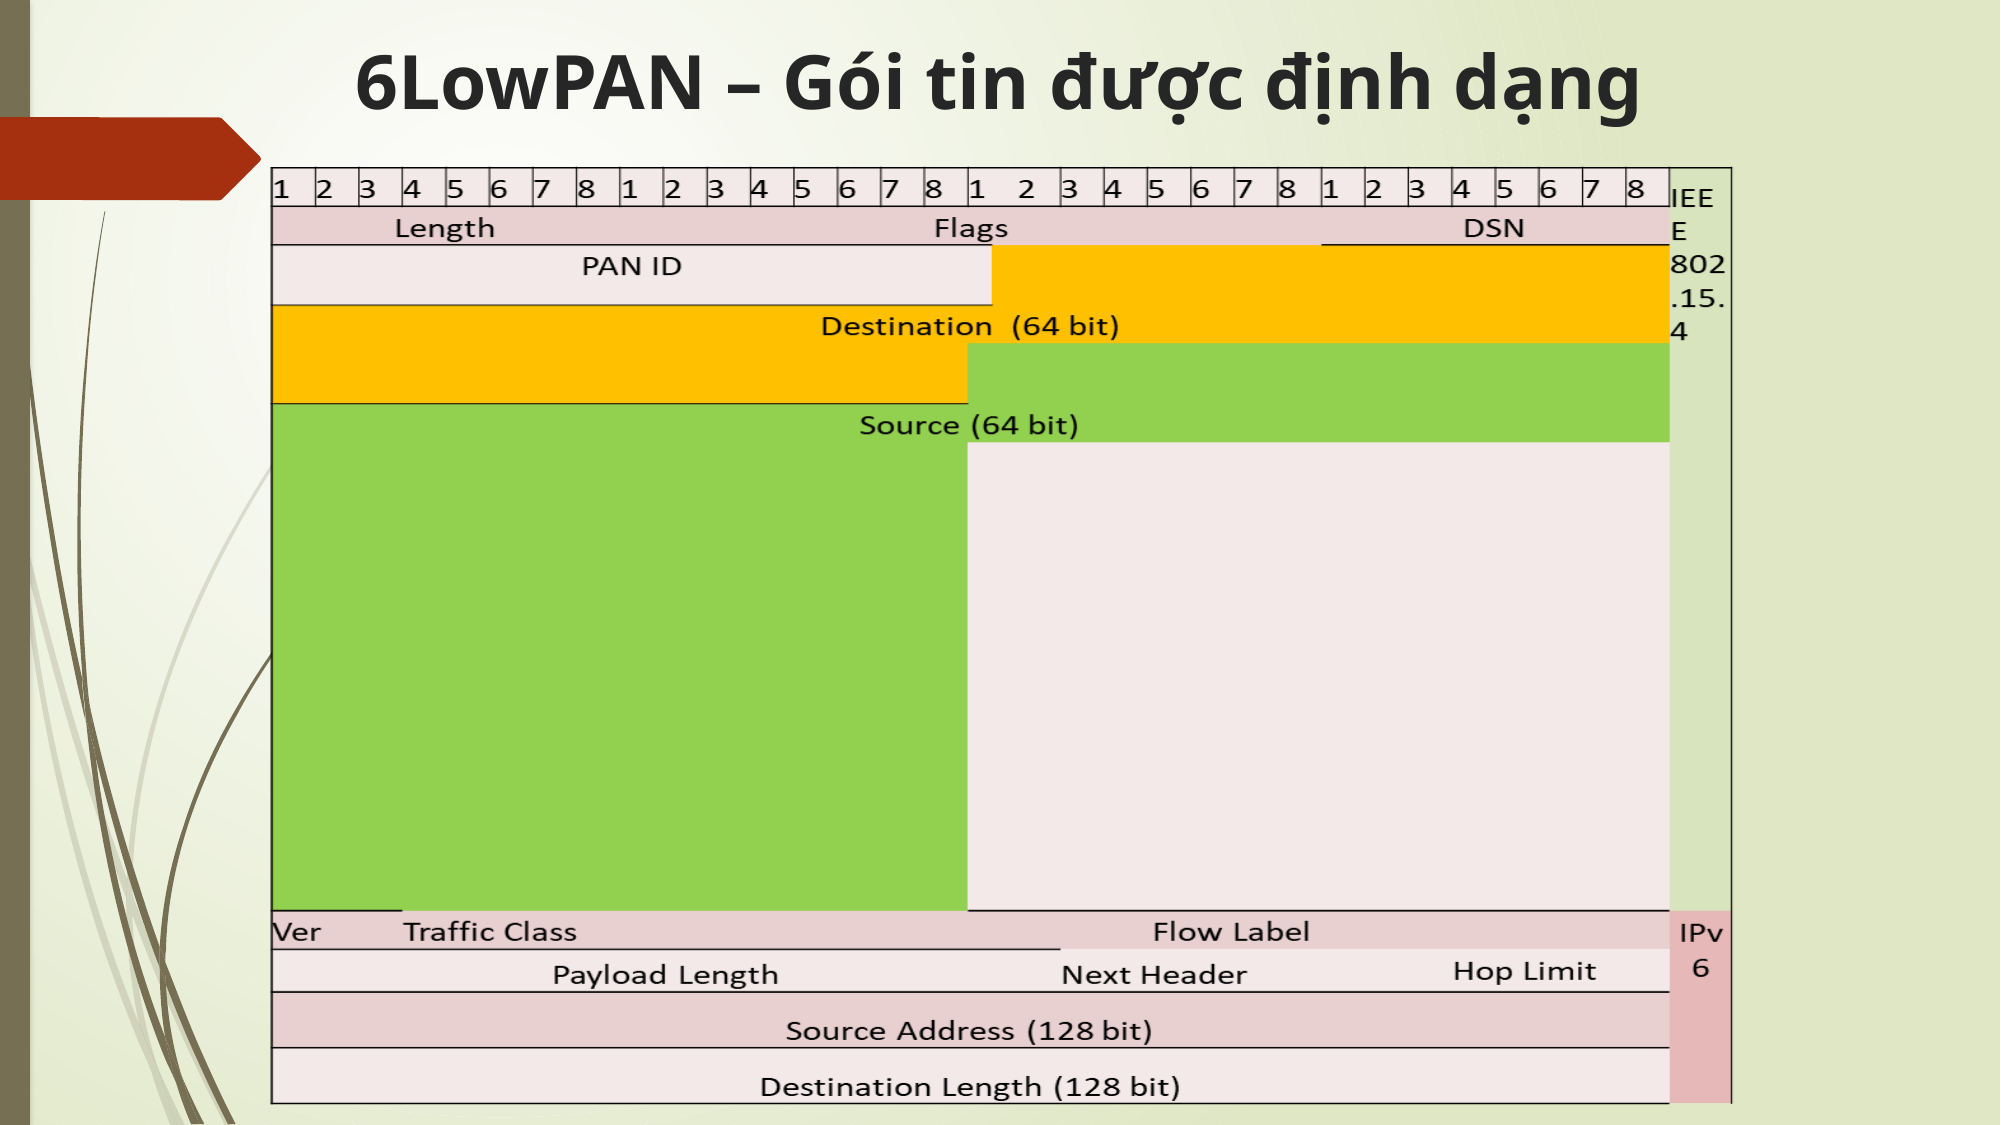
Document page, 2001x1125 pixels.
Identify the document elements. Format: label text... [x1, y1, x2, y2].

title 6LowPAN – Gói tin được định dạng [249, 10, 1750, 148]
picture [249, 162, 1751, 1122]
